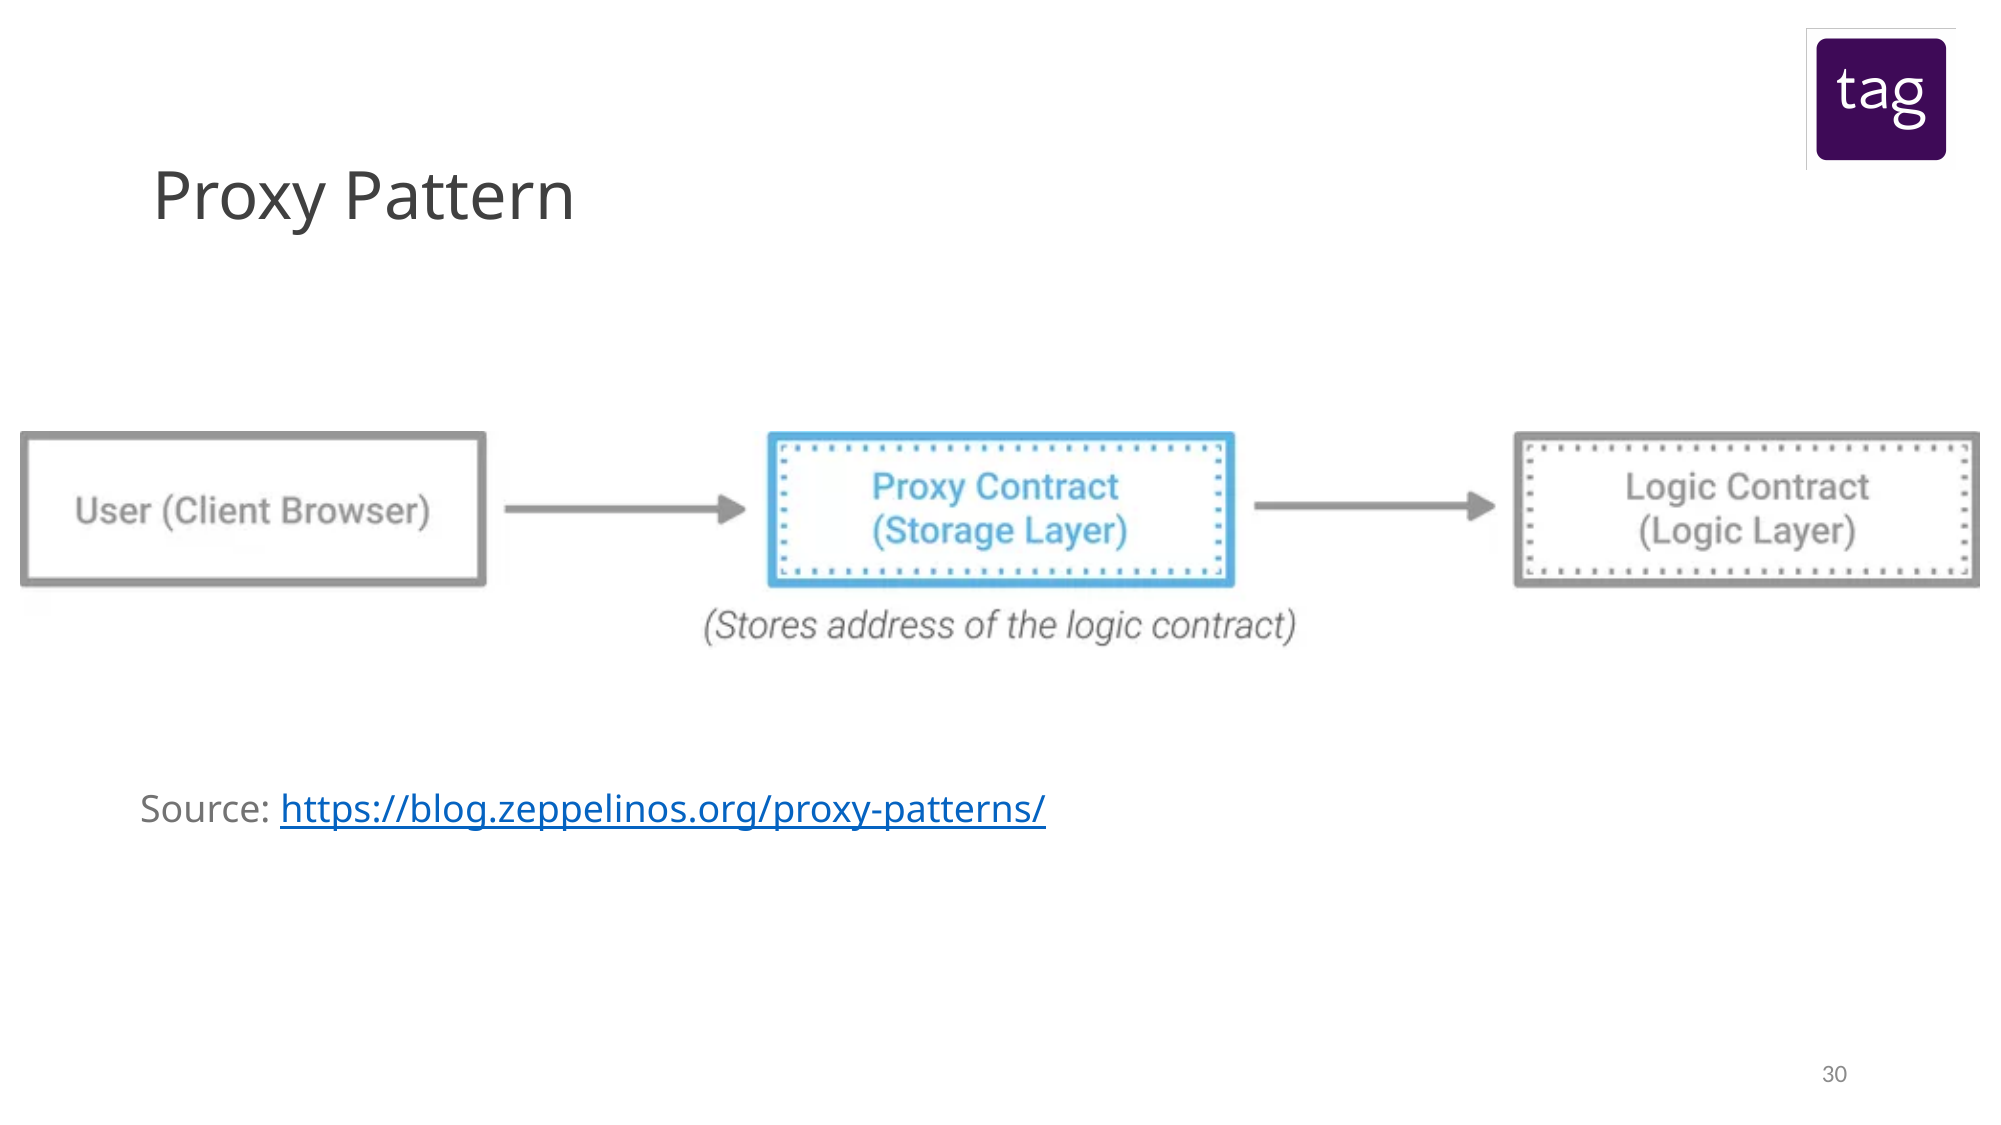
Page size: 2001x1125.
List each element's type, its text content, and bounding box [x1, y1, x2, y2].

text_box Proxy Pattern [137, 145, 1807, 240]
picture [20, 431, 1980, 650]
text_box Source: https://blog.zeppelinos.org/proxy-patterns/ [125, 777, 1072, 844]
picture [1806, 28, 1956, 170]
slide_number 30 [1412, 1042, 1863, 1103]
